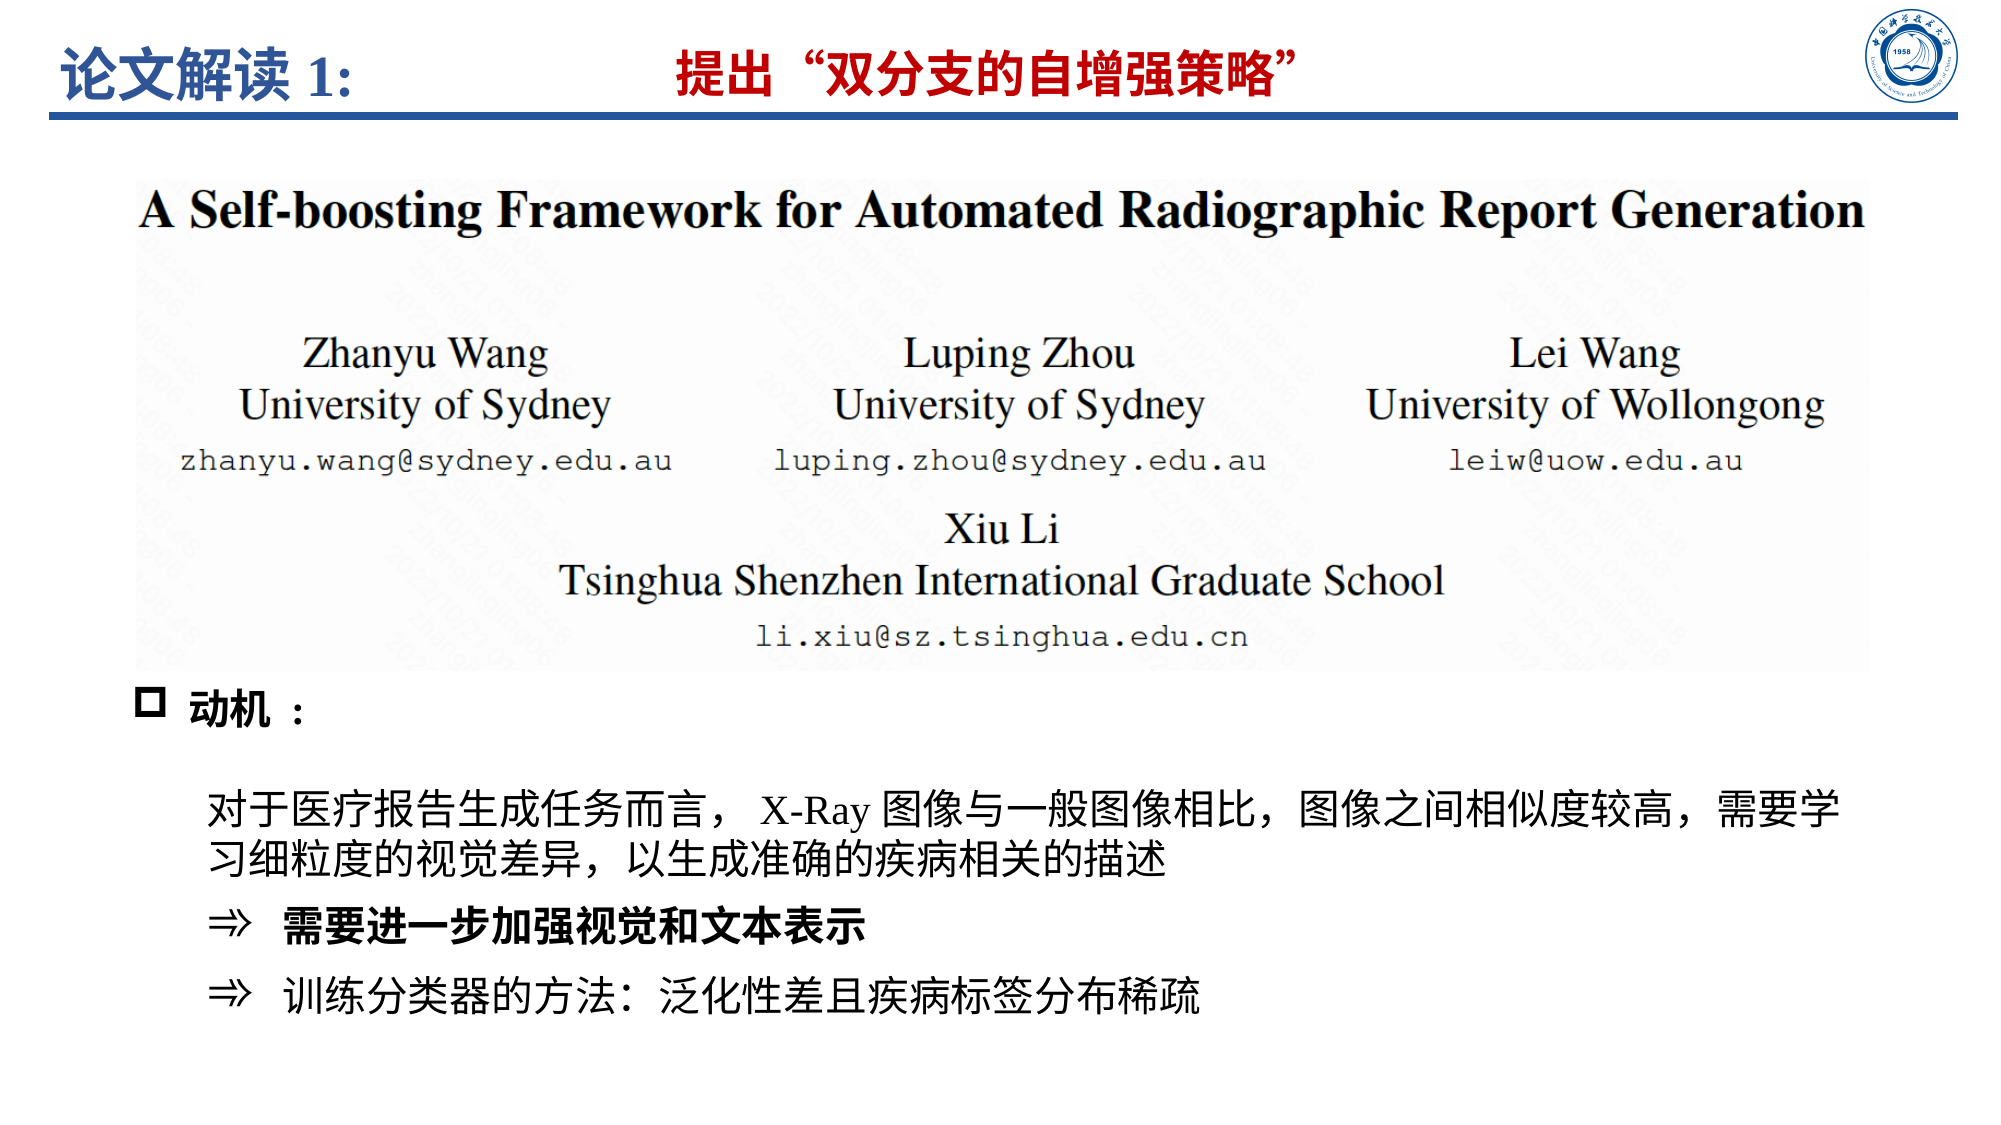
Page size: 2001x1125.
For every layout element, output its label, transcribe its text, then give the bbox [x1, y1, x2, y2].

picture [136, 179, 1870, 671]
text_box 论文解读1: [44, 30, 370, 115]
text_box 动机 : 对于医疗报告生成任务而言，X-Ray图像与一般图像相比，图像之间相似度较高，需要学习细粒度的视觉差异，以生成准确的疾病相关的描述 ➾ 需要进一步加强视觉和文本表示 ➾ 训练分类器的方法：泛化性差且疾病标签分布稀疏 [117, 675, 1890, 1031]
text_box 提出“双分支的自增强策略” [380, 35, 1620, 110]
picture [1863, 4, 1958, 103]
